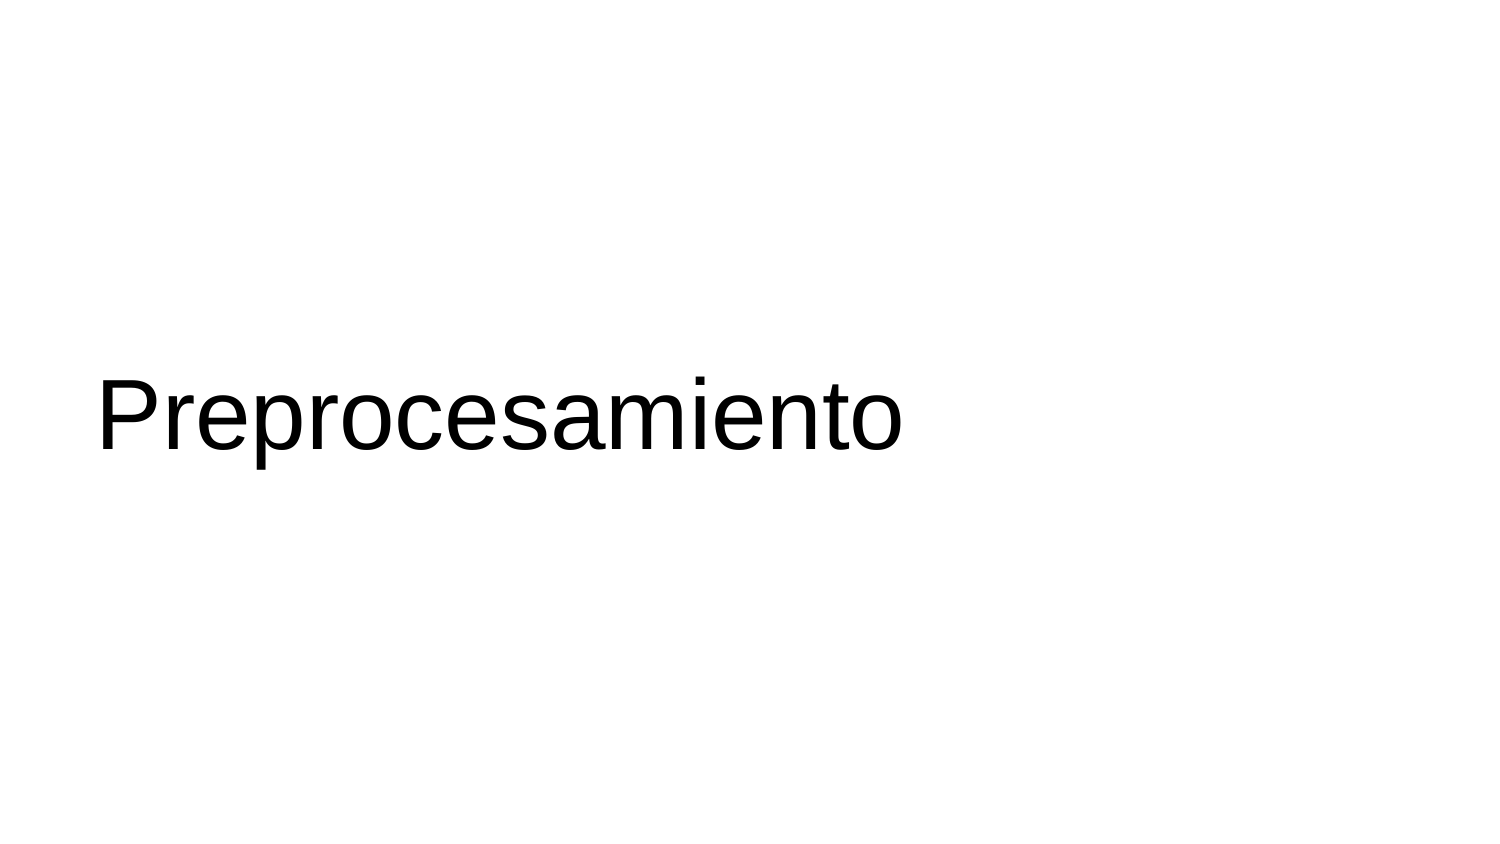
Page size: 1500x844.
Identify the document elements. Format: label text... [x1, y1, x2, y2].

title Preprocesamiento [80, 73, 1125, 745]
